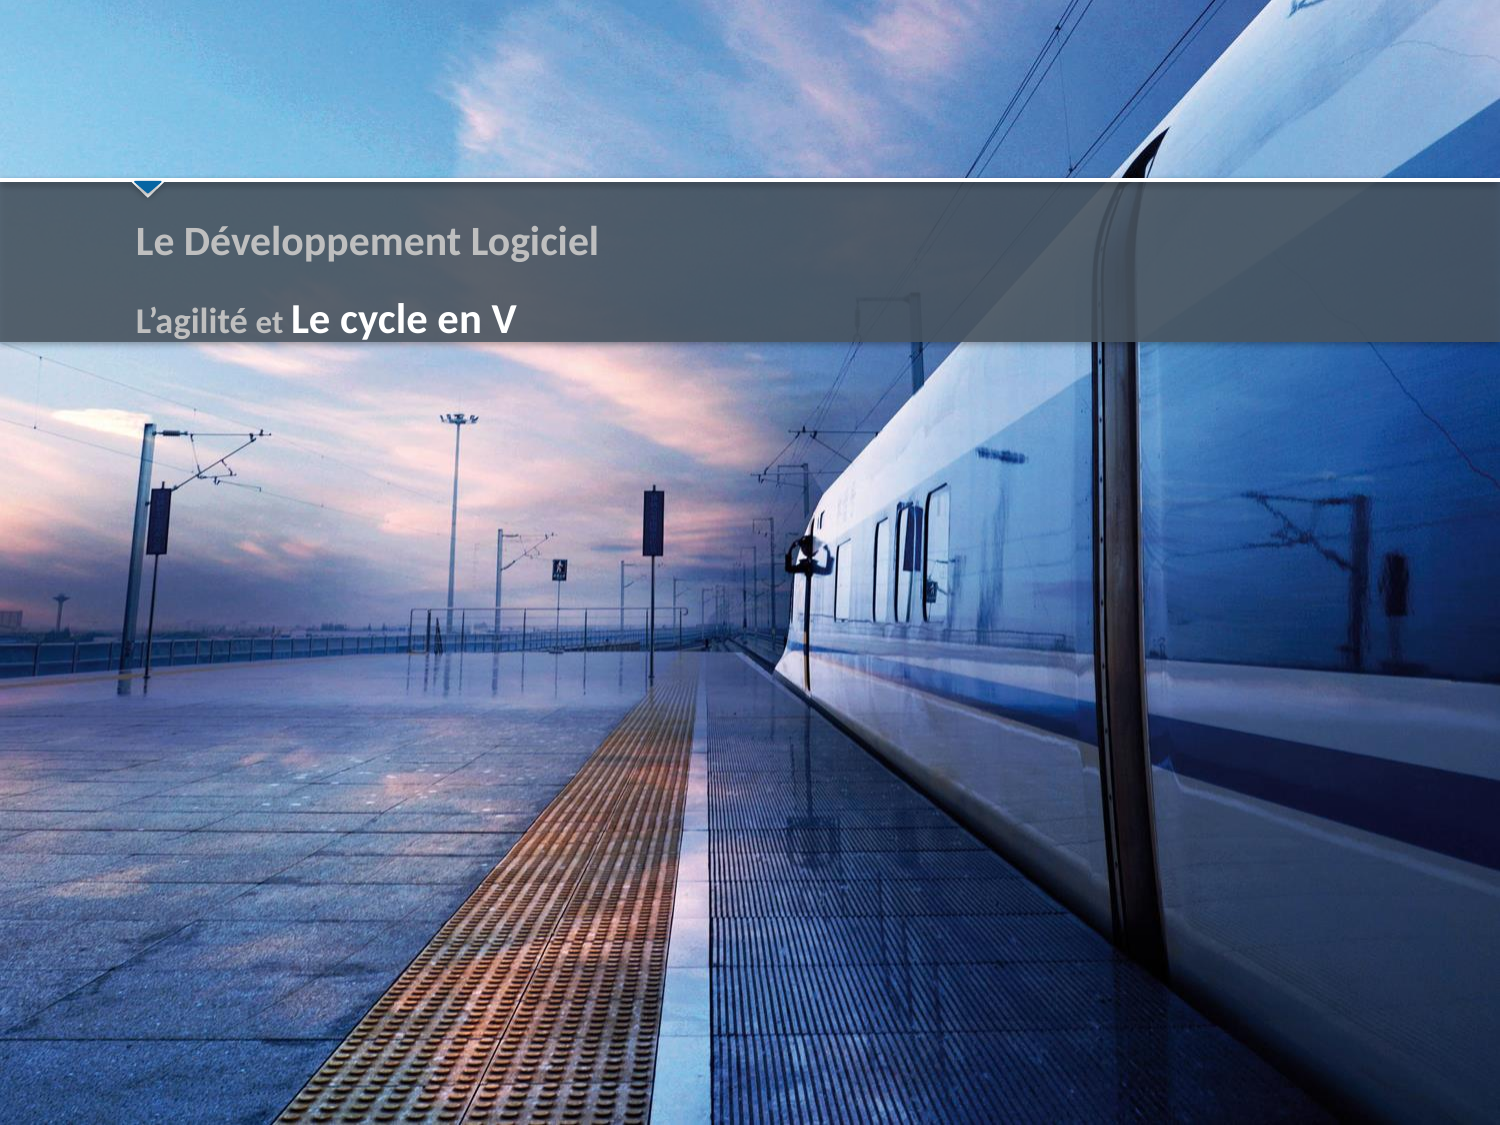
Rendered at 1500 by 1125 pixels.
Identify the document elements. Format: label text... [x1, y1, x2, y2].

picture [0, 342, 1500, 1125]
title Le Développement Logiciel [135, 213, 933, 290]
subtitle L’agilité et Le cycle en V [135, 290, 976, 342]
picture [0, 0, 1500, 178]
